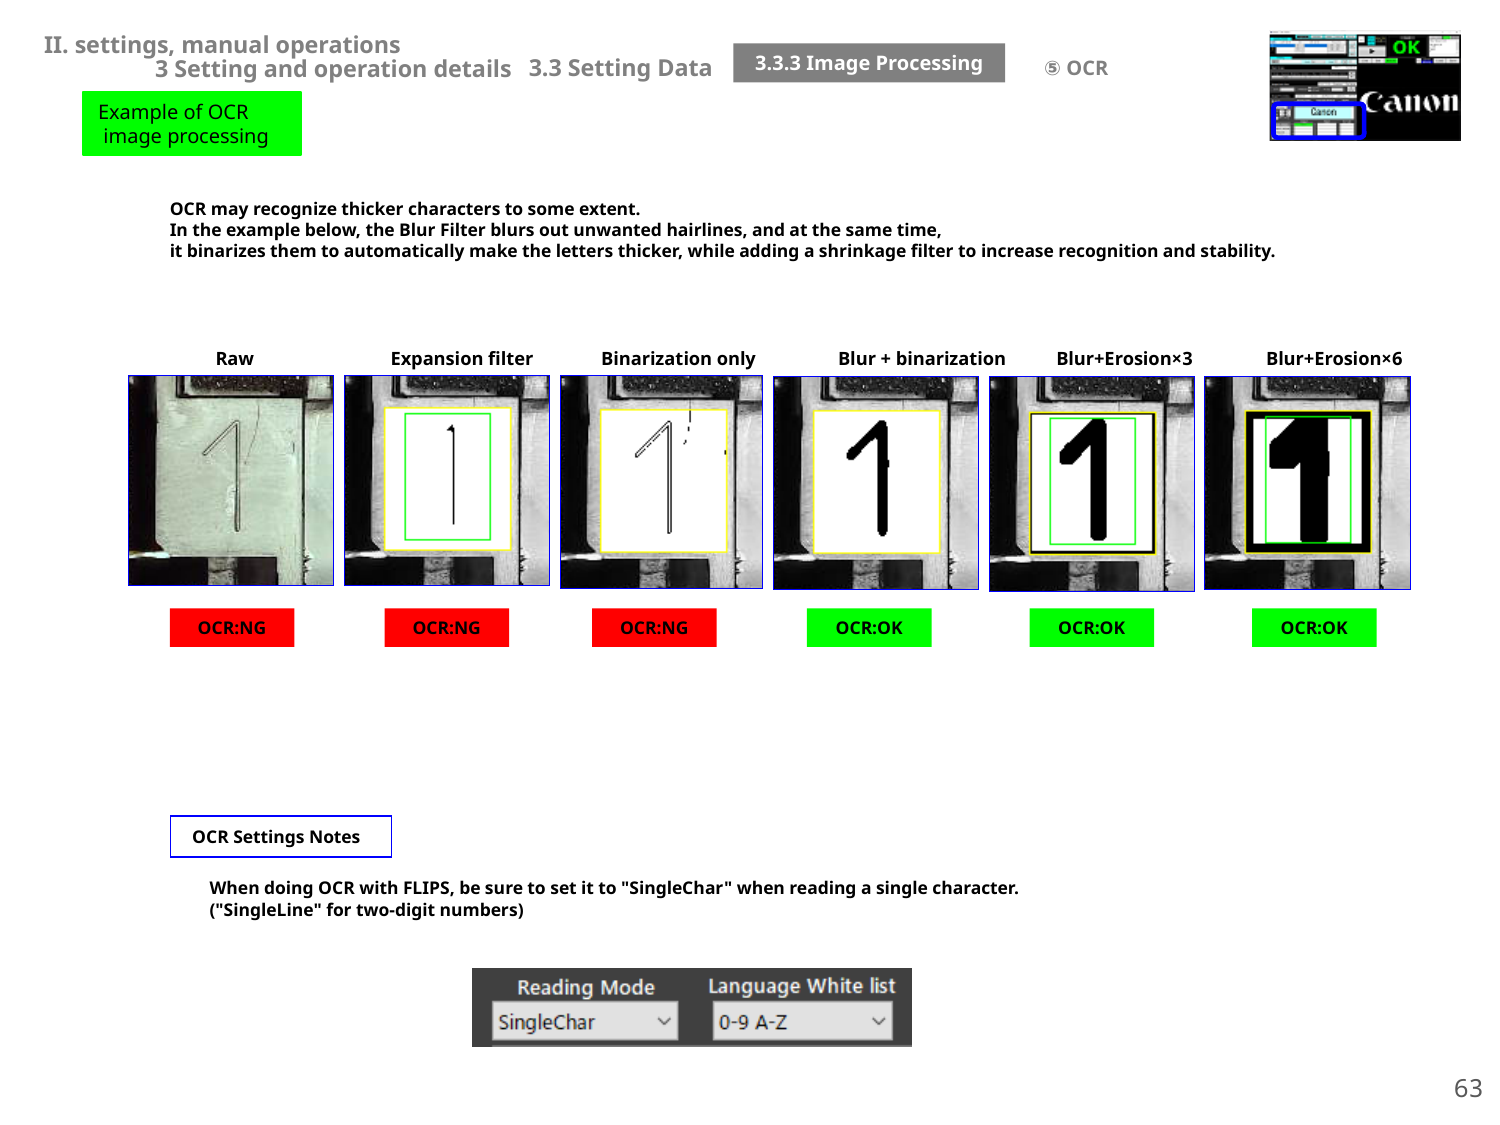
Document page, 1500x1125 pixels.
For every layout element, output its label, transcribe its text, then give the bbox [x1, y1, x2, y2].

picture [1269, 30, 1461, 141]
text_box II. settings, manual operations [29, 8, 473, 66]
text_box Raw Expansion filter Binarization only Blur + binarization Blur+Erosion×3 Blur+Erosion×6 [215, 342, 1467, 374]
text_box 3 Setting and operation details [143, 66, 392, 88]
text_box OCR:OK [806, 608, 932, 647]
picture [559, 375, 763, 589]
text_box OCR:NG [384, 608, 510, 647]
text_box OCR:OK [1252, 608, 1377, 647]
picture [128, 375, 334, 586]
text_box 3.3 Setting Data [517, 41, 716, 91]
text_box OCR:NG [592, 608, 717, 647]
text_box Example of OCR image processing [83, 92, 302, 155]
picture [773, 376, 979, 590]
text_box OCR:NG [169, 608, 295, 647]
text_box When doing OCR with FLIPS, be sure to set it to "SingleChar" when reading a single character. ("SingleLine" for two-digit numbers) [209, 877, 1152, 939]
text_box OCR Settings Notes [170, 815, 392, 857]
text_box OCR may recognize thicker characters to some extent. In the example below, the Blur Filter blurs out unwanted hairlines, and at the same time, it binarizes them to automatically make the letters thicker, while adding a shrinkage filter to increase recognition and stability. [169, 198, 1420, 290]
text_box OCR:OK [1029, 608, 1155, 647]
picture [472, 968, 912, 1047]
text_box [1272, 102, 1366, 139]
picture [1204, 376, 1411, 590]
text_box 3.3.3 Image Processing [733, 43, 1006, 83]
picture [344, 375, 550, 586]
text_box ⑤ OCR [1029, 48, 1124, 87]
picture [989, 376, 1195, 592]
